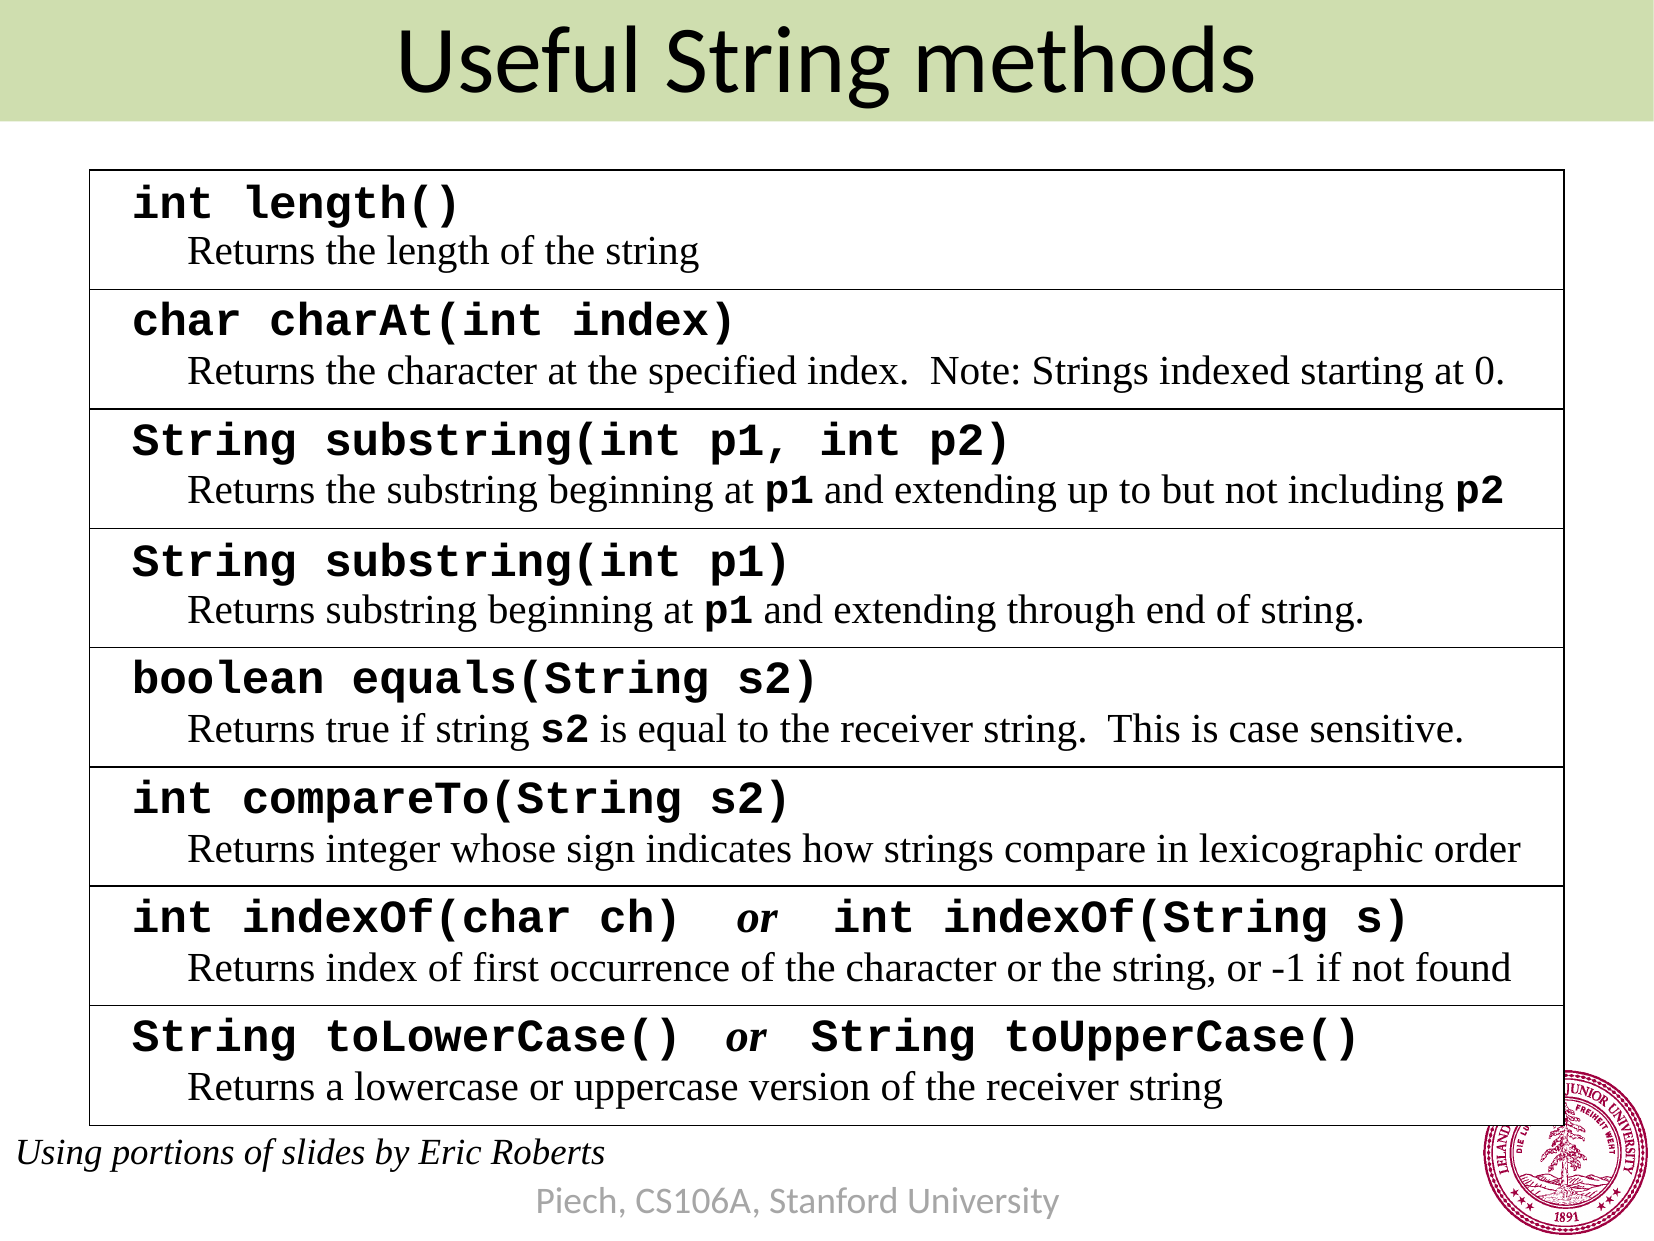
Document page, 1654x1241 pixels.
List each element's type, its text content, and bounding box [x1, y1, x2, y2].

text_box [89, 528, 1565, 644]
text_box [89, 645, 1565, 764]
text_box Using portions of slides by Eric Roberts [0, 1124, 895, 1180]
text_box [89, 406, 1565, 527]
text_box Useful String methods [0, 0, 1654, 122]
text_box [89, 1003, 1565, 1126]
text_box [89, 169, 1565, 286]
picture [1483, 1070, 1648, 1235]
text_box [89, 286, 1565, 405]
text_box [89, 764, 1565, 883]
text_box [89, 883, 1565, 1002]
